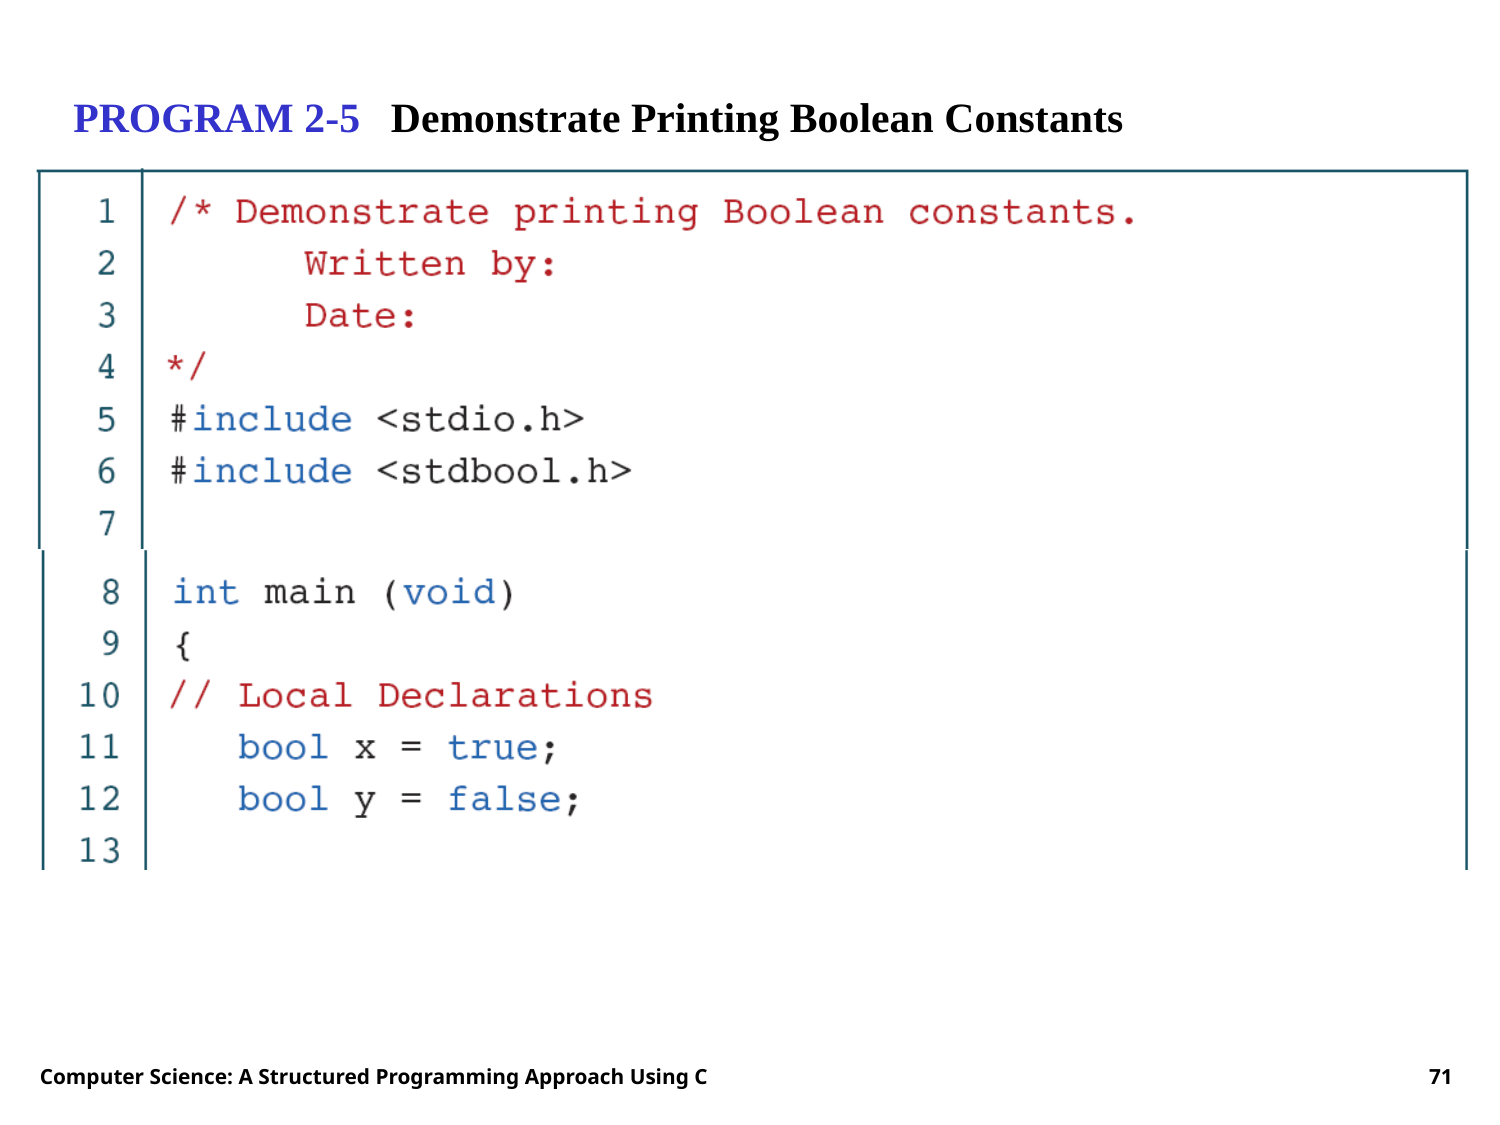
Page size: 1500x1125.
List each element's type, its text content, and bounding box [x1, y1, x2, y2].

slide_number 71 [1154, 1023, 1468, 1100]
footer Computer Science: A Structured Programming Approach Using C [24, 1023, 876, 1100]
picture [24, 162, 1476, 870]
text_box PROGRAM 2-5 [58, 83, 376, 148]
text_box Demonstrate Printing Boolean Constants [376, 83, 1139, 148]
